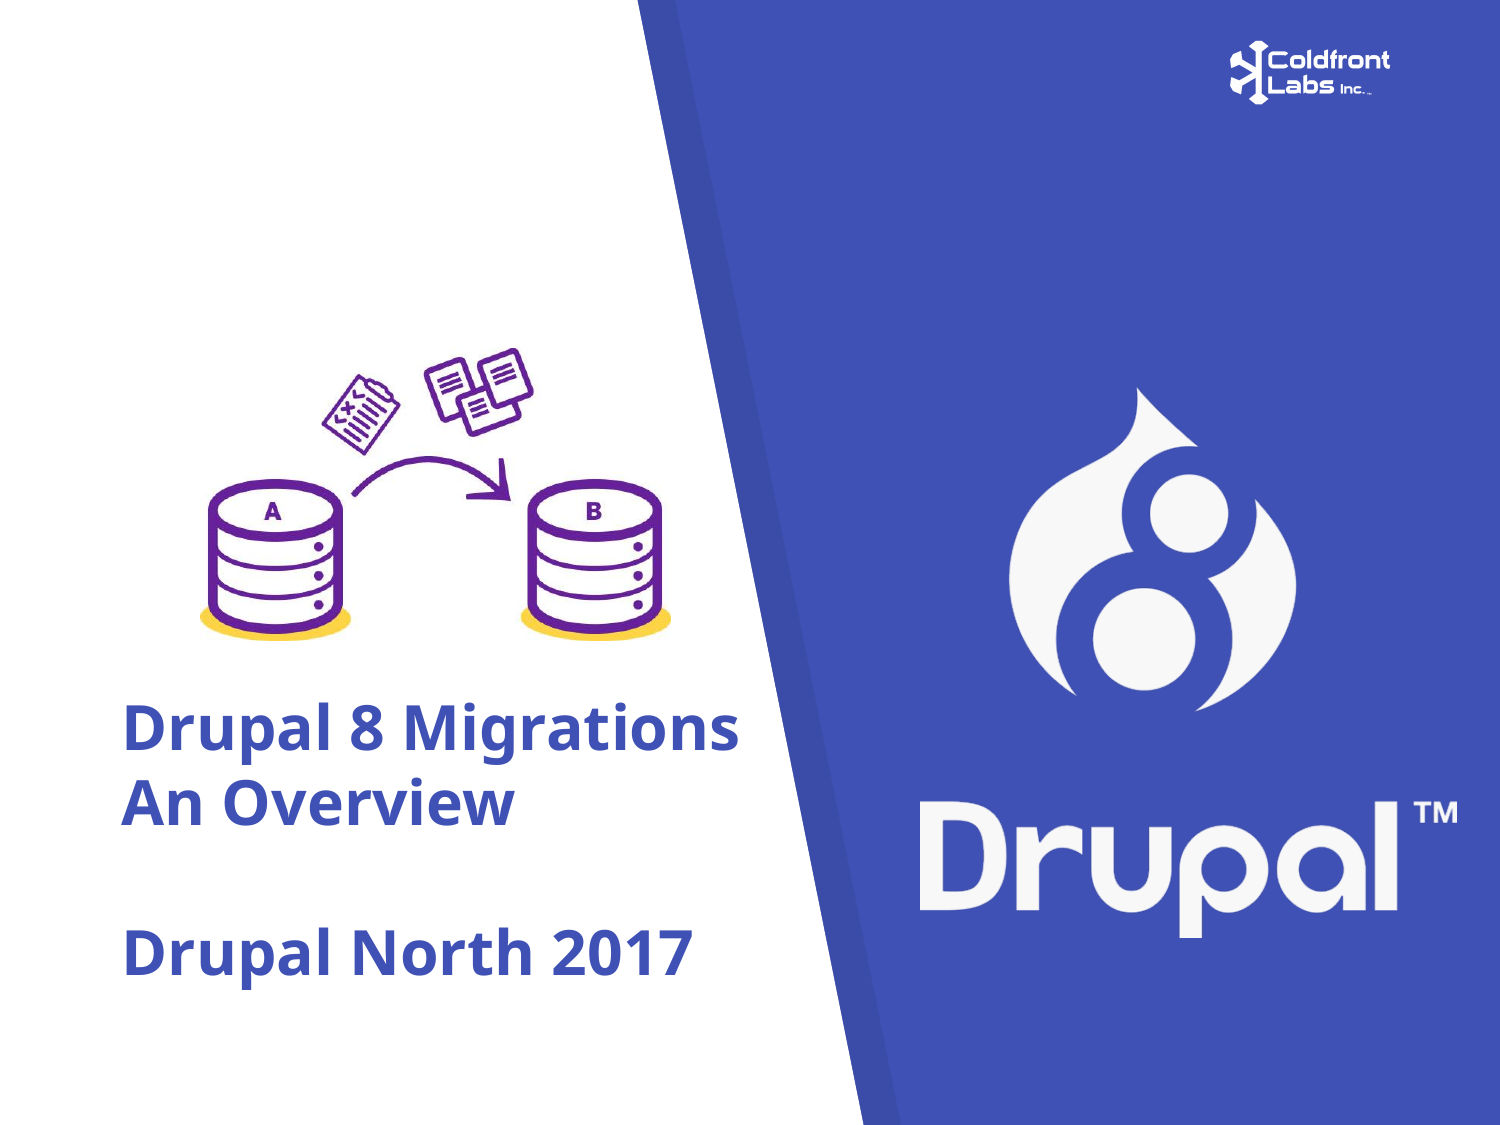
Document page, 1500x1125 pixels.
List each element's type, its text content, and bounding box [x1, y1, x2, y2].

picture [1224, 35, 1396, 110]
title Drupal 8 Migrations An Overview Drupal North 2017 [106, 744, 765, 1004]
picture [920, 387, 1457, 938]
picture [200, 348, 671, 641]
